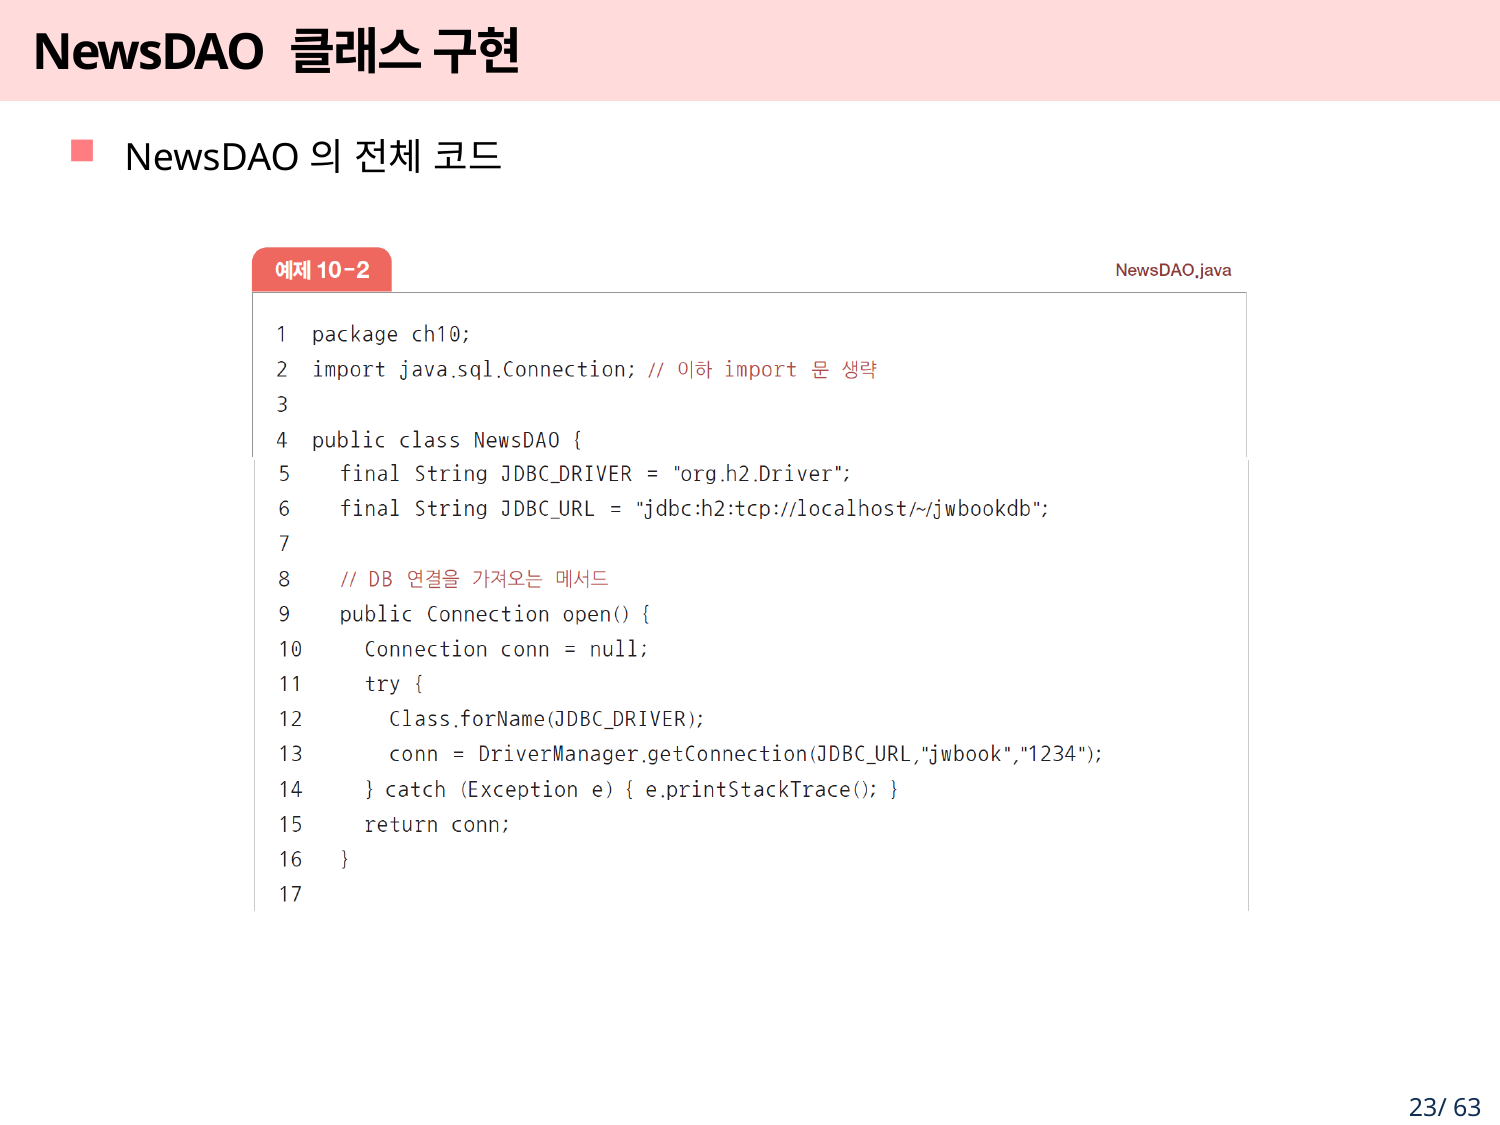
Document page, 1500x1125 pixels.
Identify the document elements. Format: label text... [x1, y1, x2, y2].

list NewsDAO의 전체 코드 [53, 125, 1425, 1005]
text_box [244, 243, 1256, 912]
title NewsDAO 클래스 구현 [17, 10, 1295, 89]
